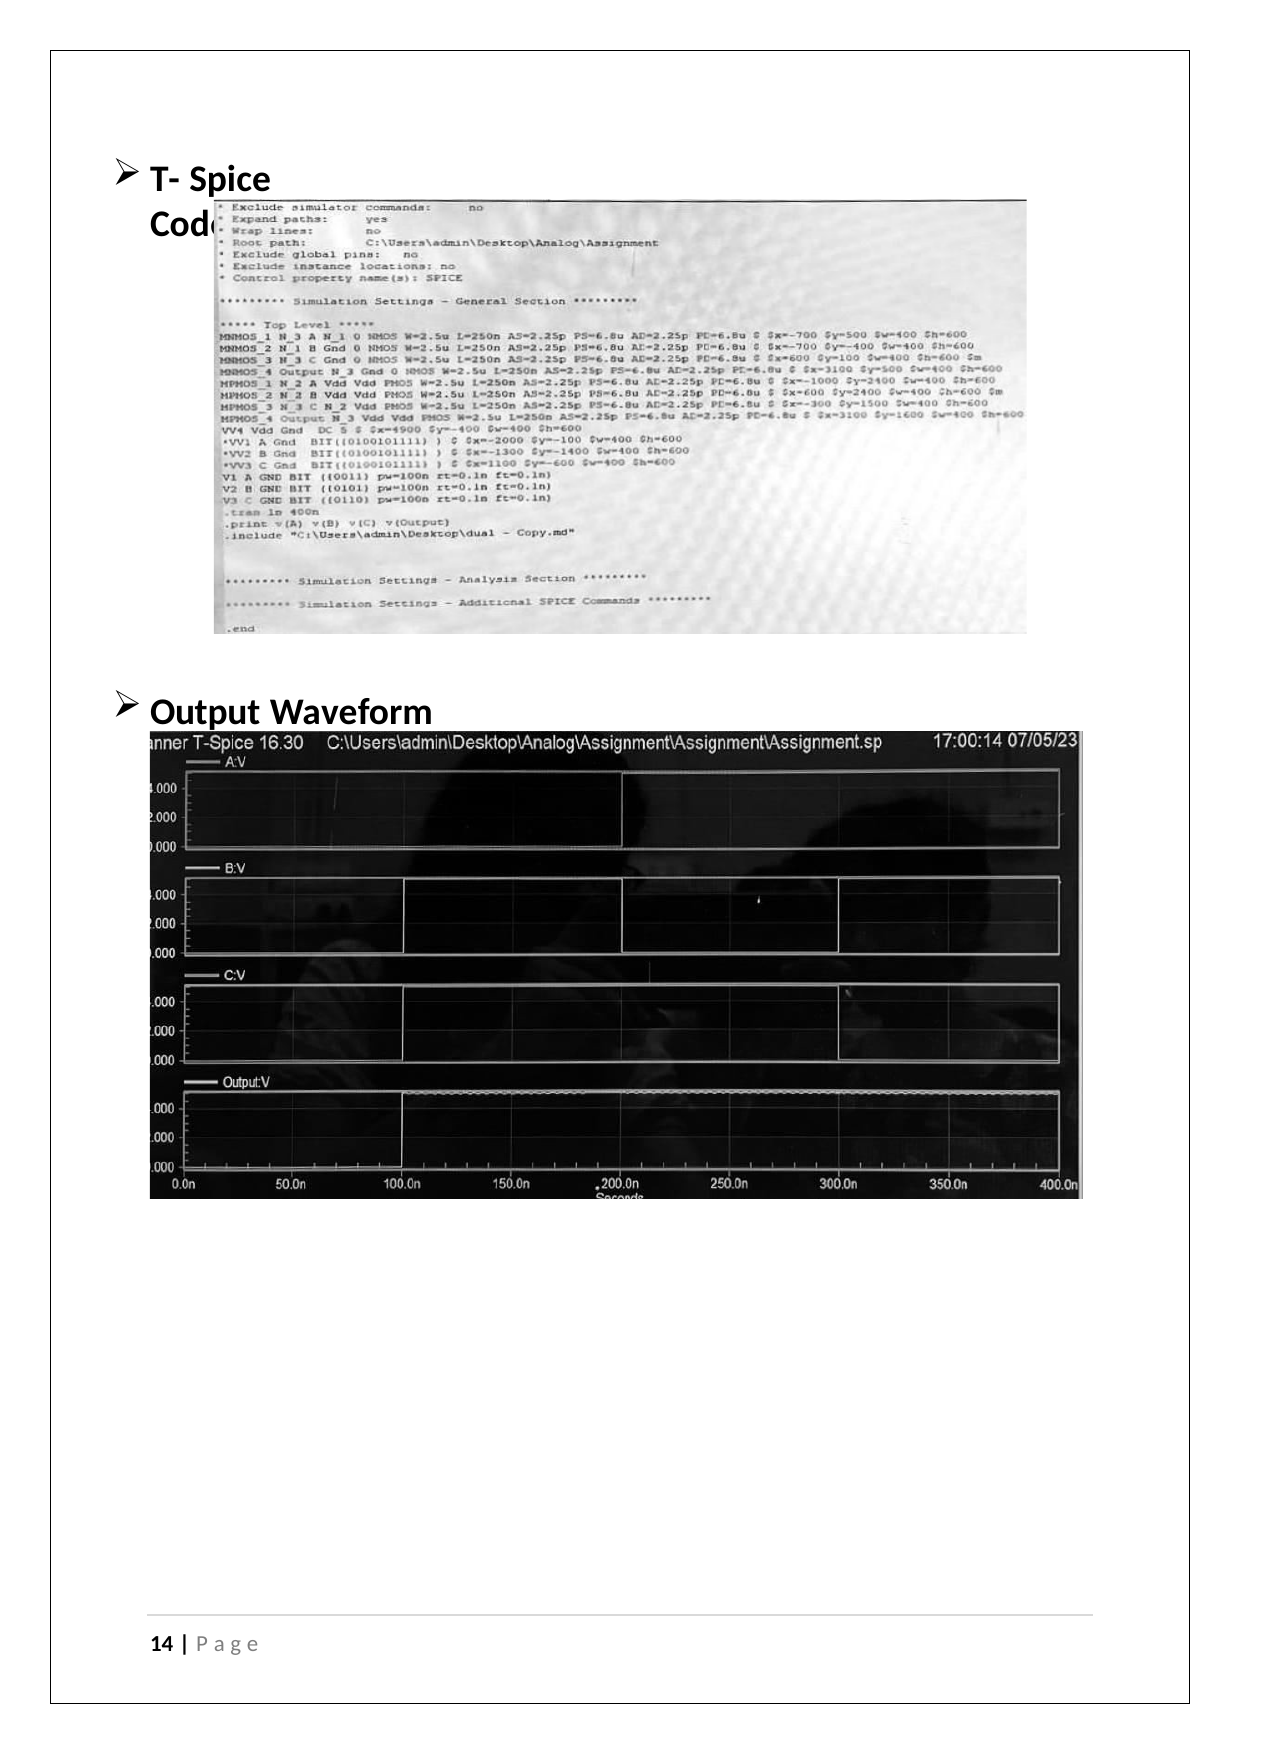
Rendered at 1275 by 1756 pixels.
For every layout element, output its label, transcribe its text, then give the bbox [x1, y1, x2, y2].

text_box [213, 199, 1027, 634]
text_box Output Waveform [110, 686, 436, 732]
slide_number 14 | P a g e [145, 1628, 453, 1657]
text_box T- Spice Code [110, 153, 359, 244]
text_box [149, 731, 1083, 1199]
